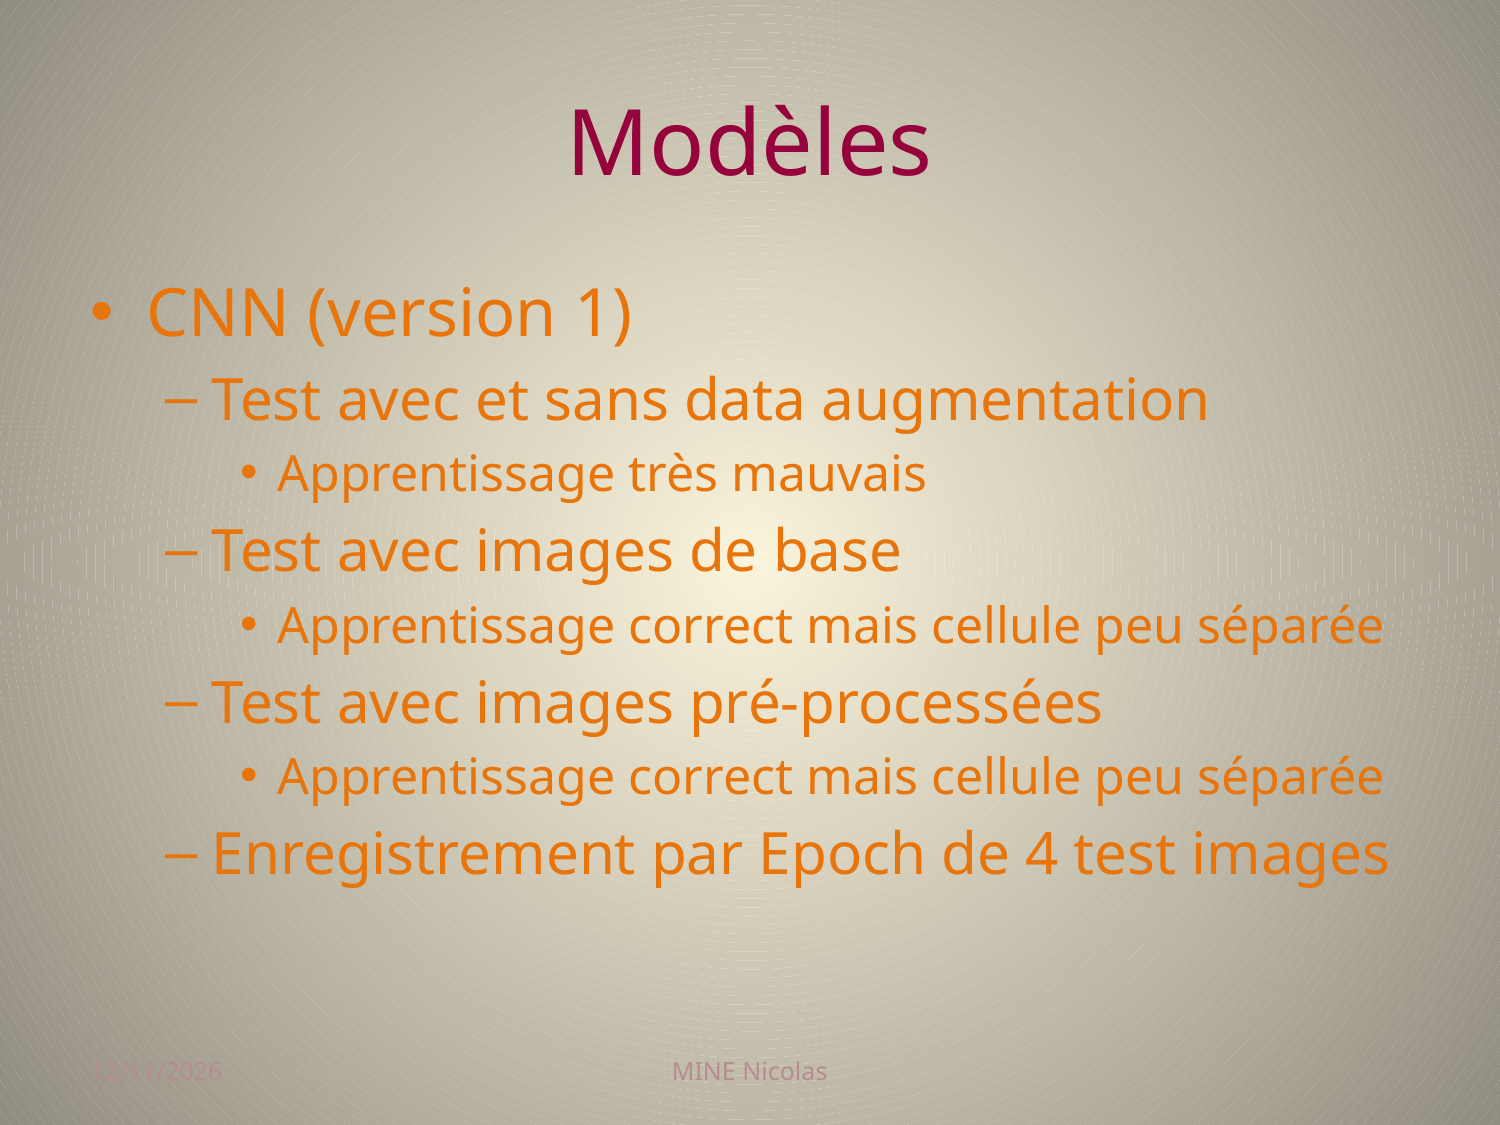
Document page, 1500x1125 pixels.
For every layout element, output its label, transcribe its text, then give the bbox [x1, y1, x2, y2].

footer MINE Nicolas [512, 1042, 988, 1103]
list CNN (version 1) Test avec et sans data augmentation Apprentissage très mauvais Test avec images de base Apprentissage correct mais cellule peu séparée Test avec images pré-processées Apprentissage correct mais cellule peu séparée Enregistrement par Epoch de 4 test images [75, 262, 1425, 1035]
title Modèles [75, 45, 1425, 233]
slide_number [75, 1042, 425, 1103]
